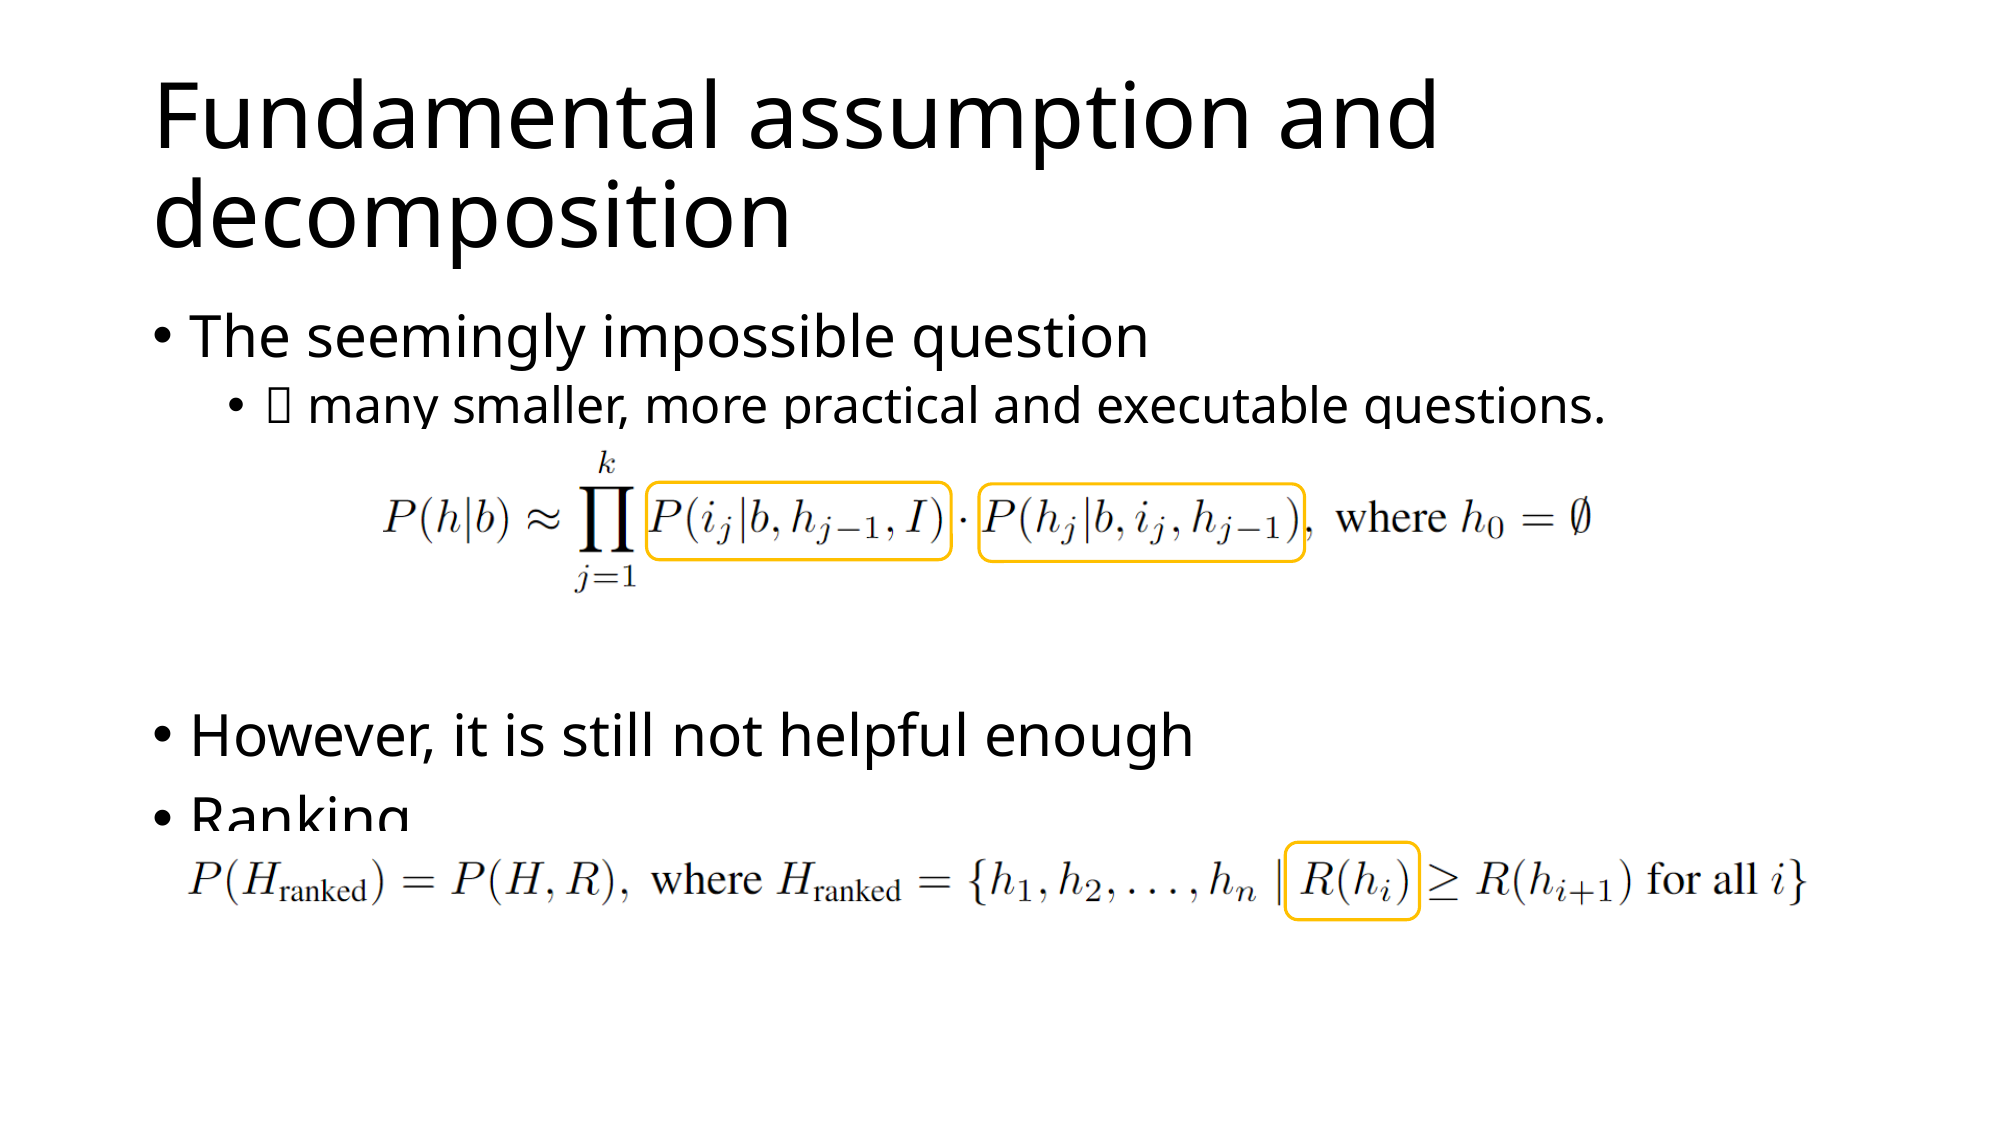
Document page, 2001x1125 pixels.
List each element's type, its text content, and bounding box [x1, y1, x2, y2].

title Fundamental assumption and decomposition [137, 59, 1863, 278]
picture [383, 429, 1617, 601]
picture [173, 830, 1827, 921]
